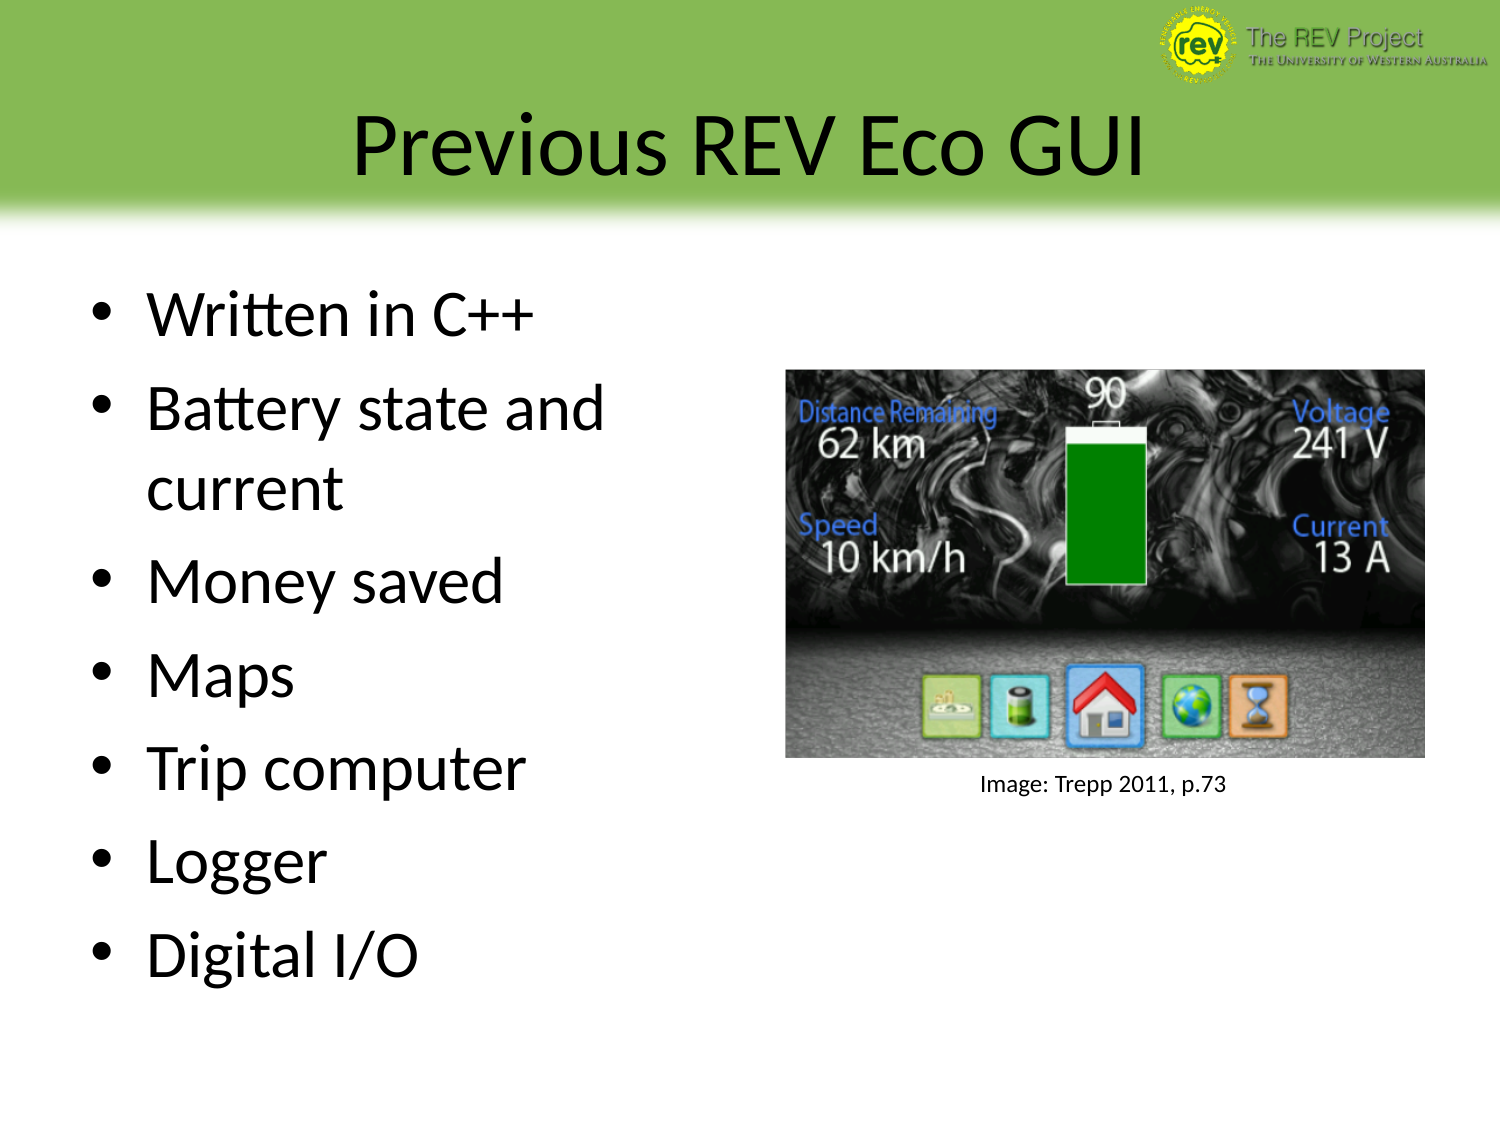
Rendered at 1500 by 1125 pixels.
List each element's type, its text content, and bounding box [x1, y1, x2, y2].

picture [0, 0, 1500, 1125]
title Previous REV Eco GUI [75, 45, 1425, 233]
list Written in C++ Battery state and current Money saved Maps Trip computer Logger Digital I/O [75, 262, 1425, 1005]
text_box Image: Trepp 2011, p.73 [965, 768, 1242, 806]
